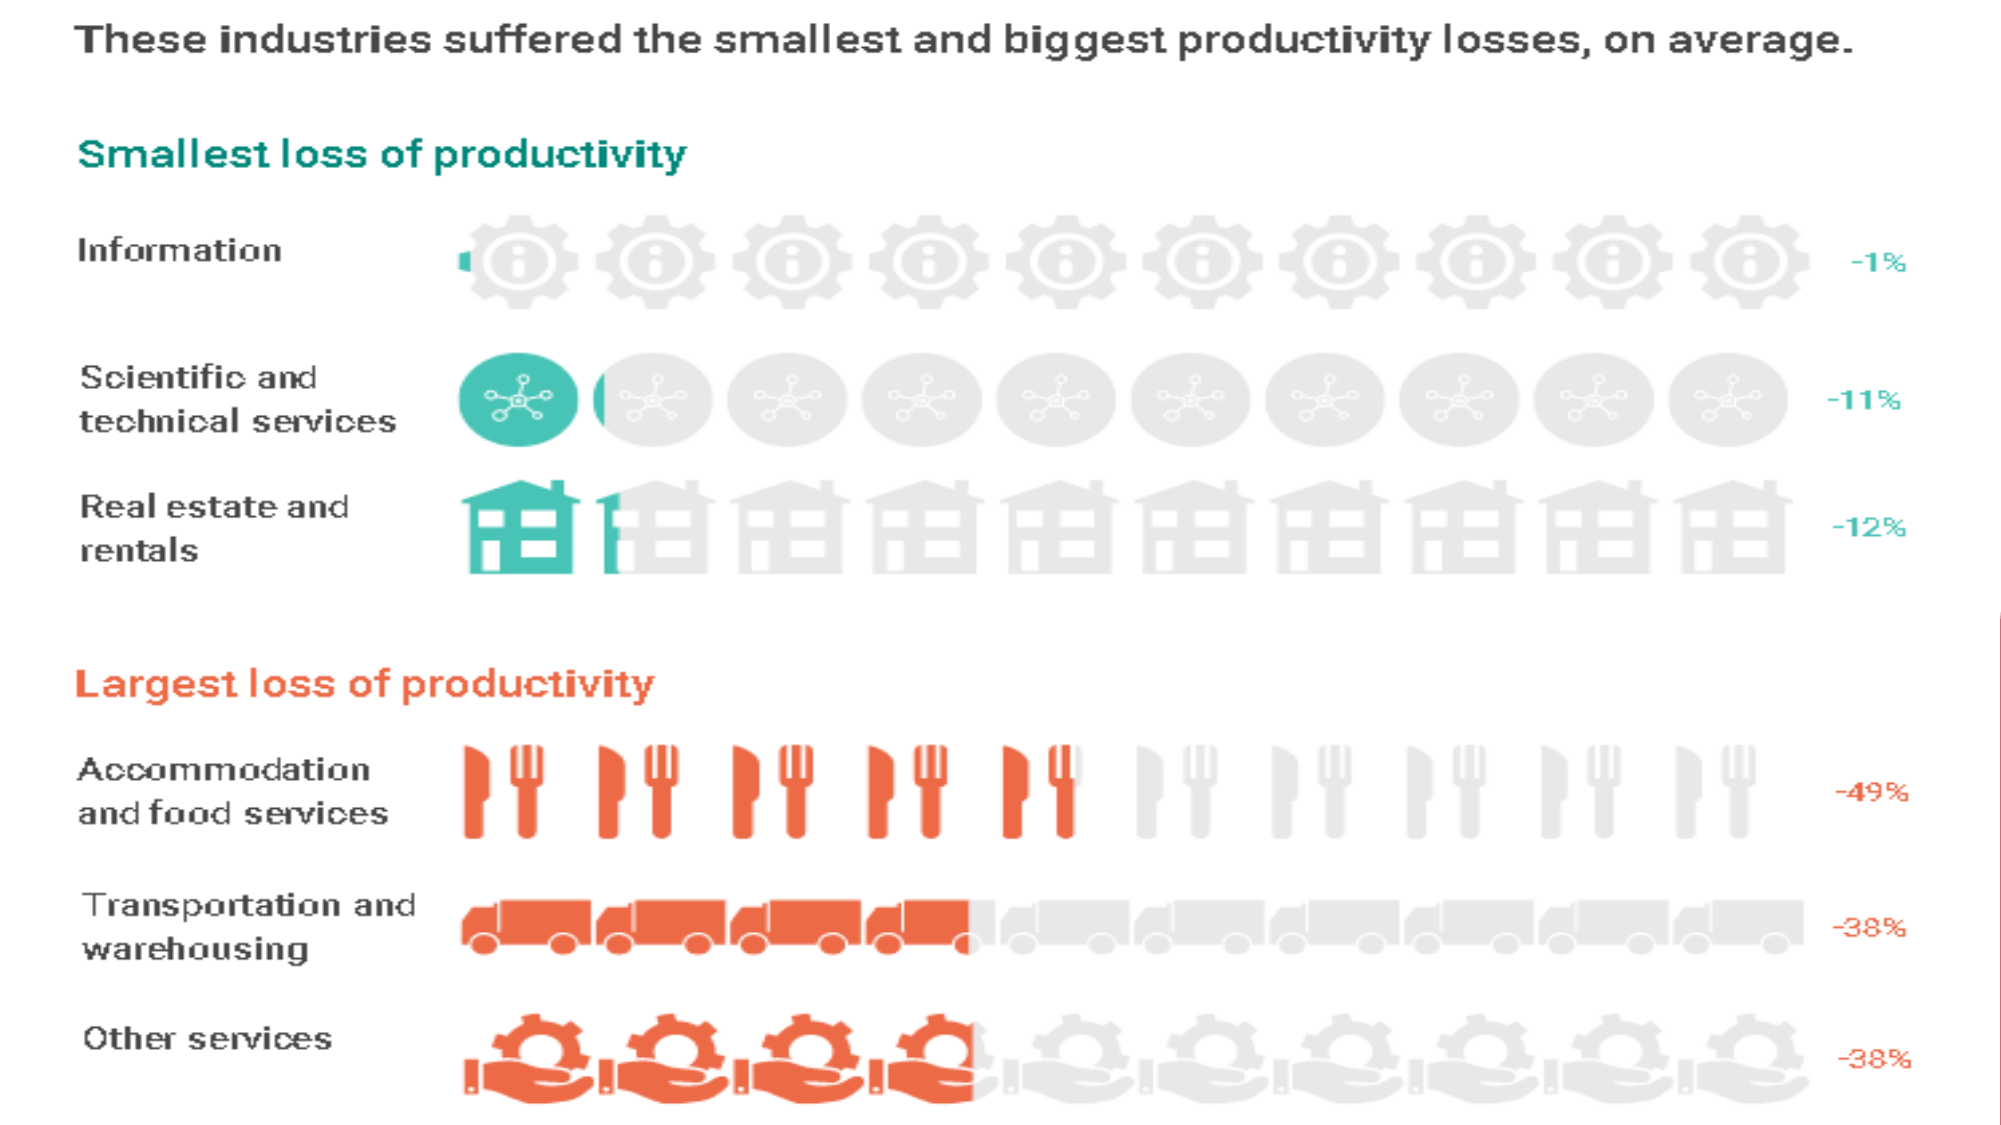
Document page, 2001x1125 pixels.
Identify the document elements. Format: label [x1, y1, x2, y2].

list [0, 0, 2000, 1125]
